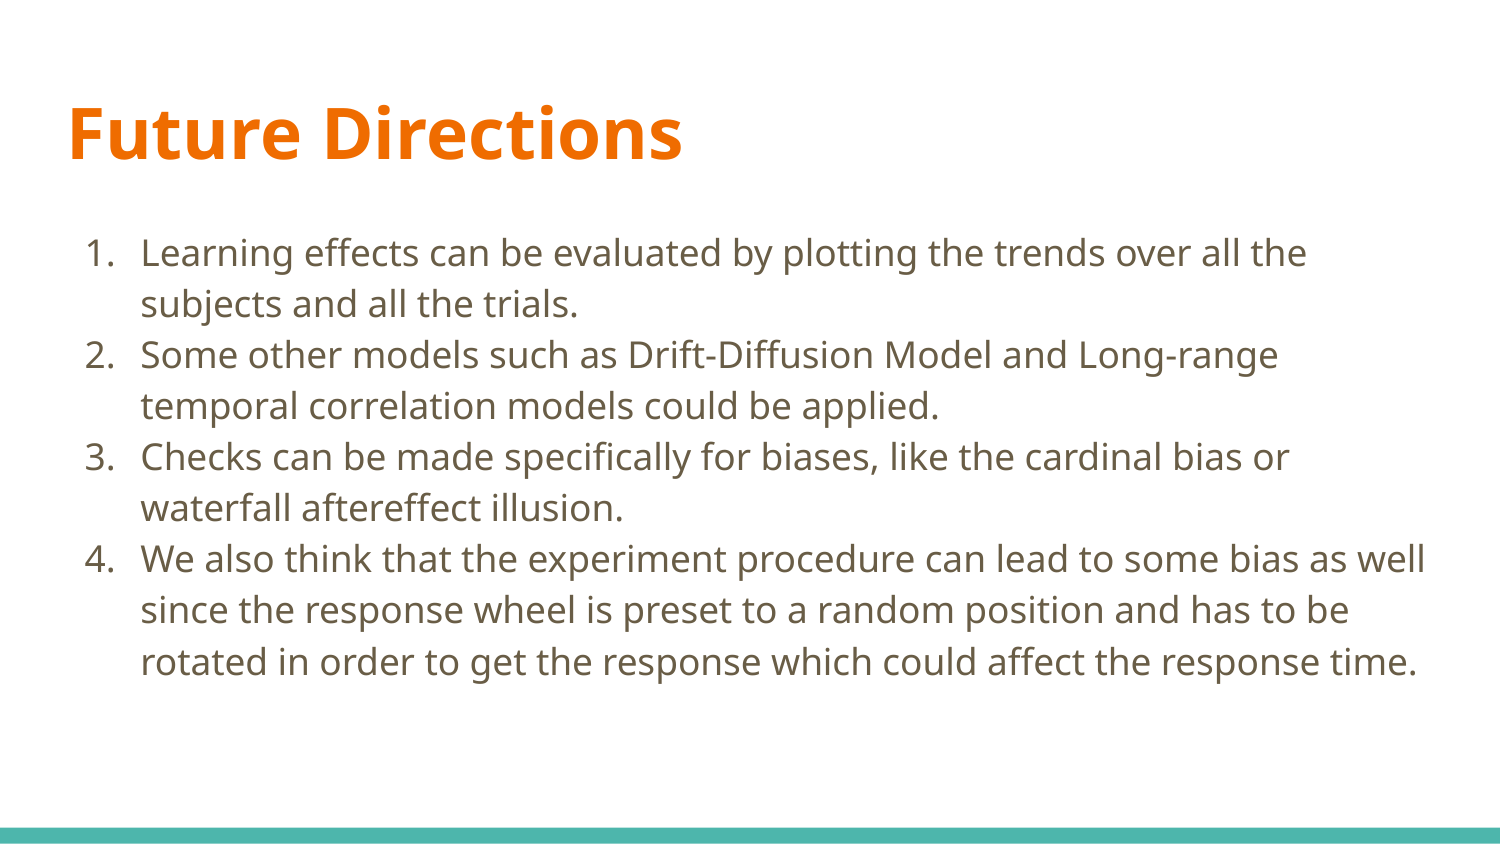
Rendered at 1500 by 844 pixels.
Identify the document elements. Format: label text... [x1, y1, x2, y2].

list Learning effects can be evaluated by plotting the trends over all the subjects and all the trials. Some other models such as Drift-Diffusion Model and Long-range temporal correlation models could be applied. Checks can be made specifically for biases, like the cardinal bias or waterfall aftereffect illusion. We also think that the experiment procedure can lead to some bias as well since the response wheel is preset to a random position and has to be rotated in order to get the response which could affect the response time. [51, 207, 1449, 750]
title Future Directions [51, 72, 1449, 189]
